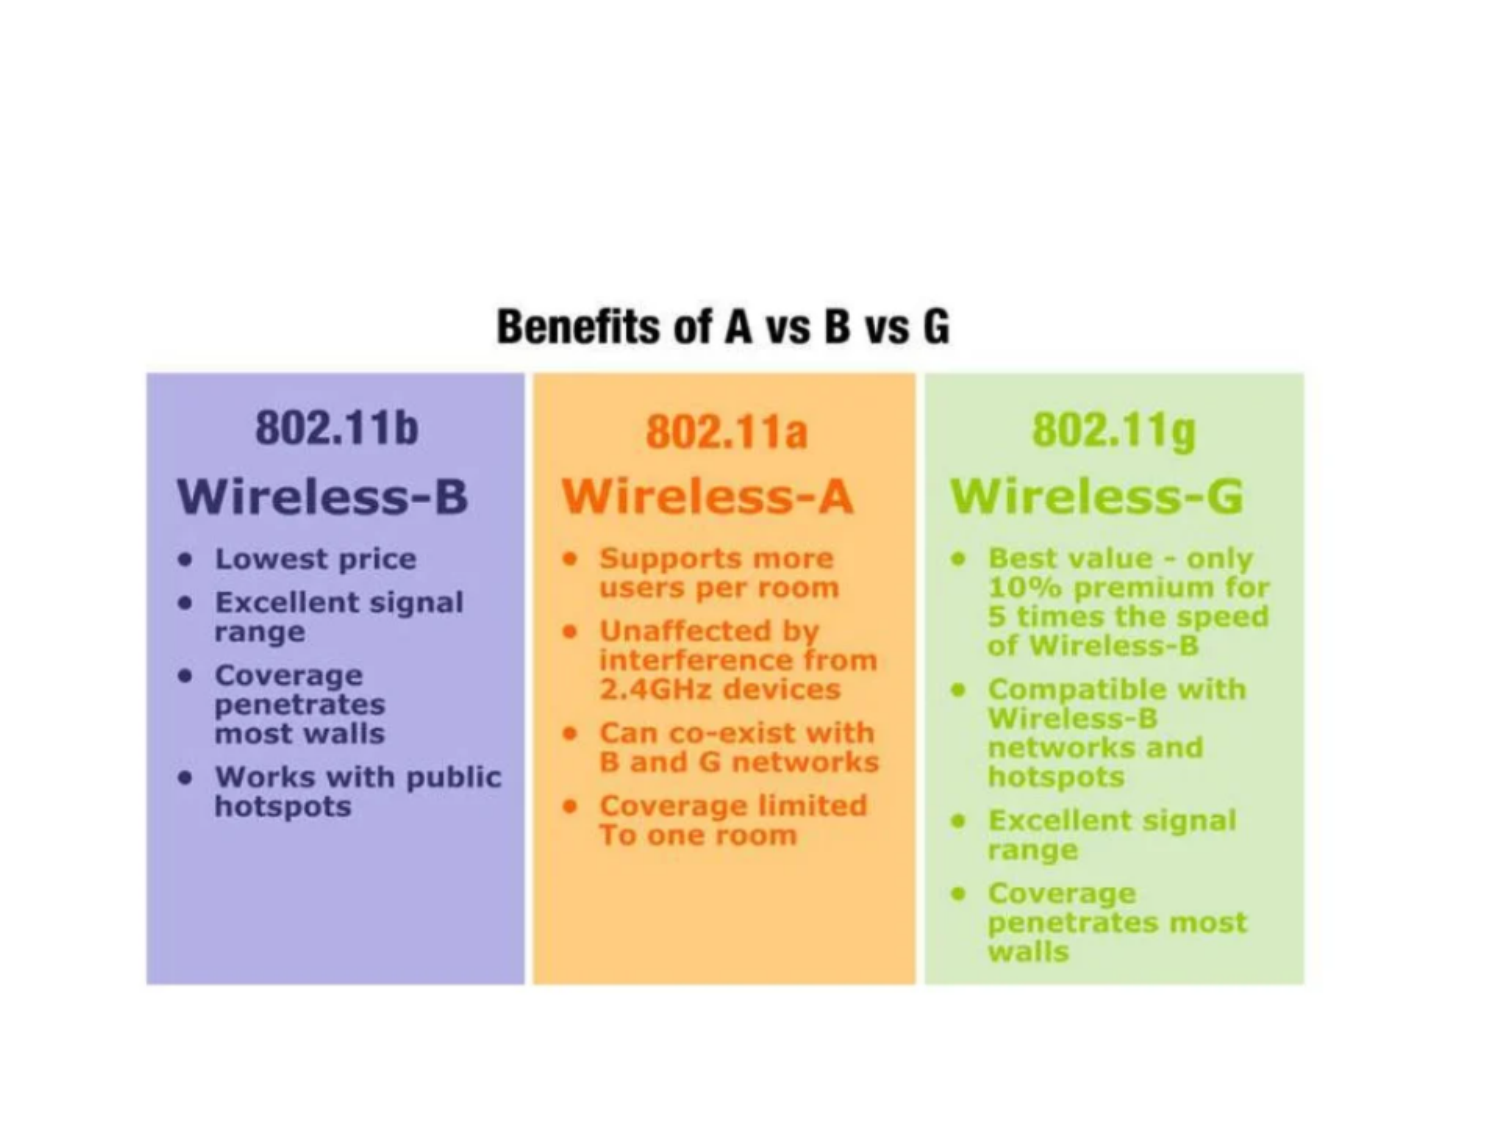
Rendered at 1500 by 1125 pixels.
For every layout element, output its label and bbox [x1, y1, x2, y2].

picture [62, 274, 1438, 1001]
